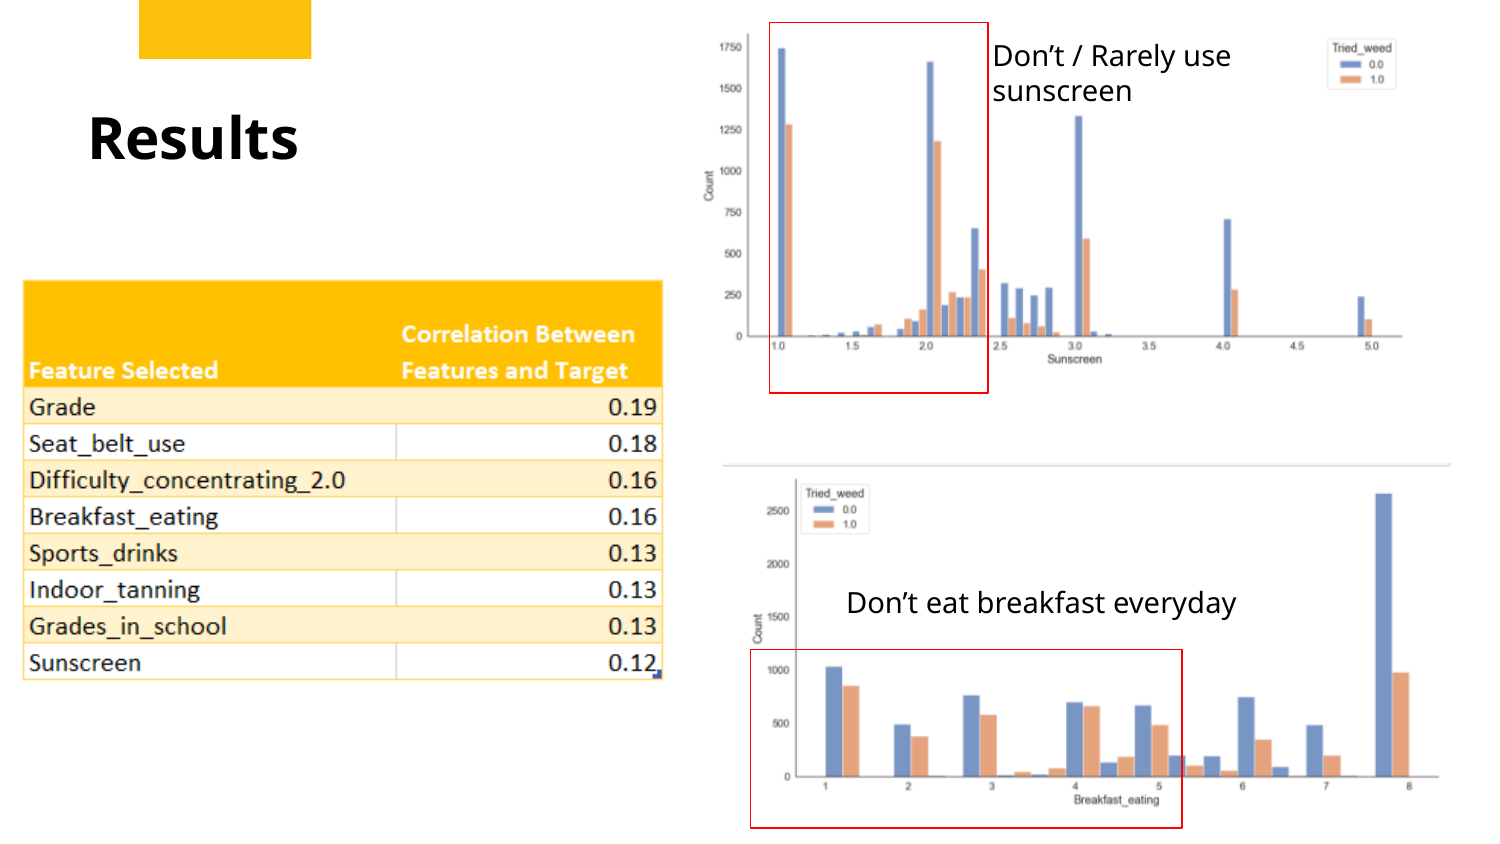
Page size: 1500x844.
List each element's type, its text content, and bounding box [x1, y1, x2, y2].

title Results [72, 86, 404, 176]
picture [723, 462, 1452, 815]
picture [678, 22, 1434, 375]
text_box [750, 823, 1182, 828]
text_box [769, 382, 989, 394]
picture [16, 274, 668, 689]
